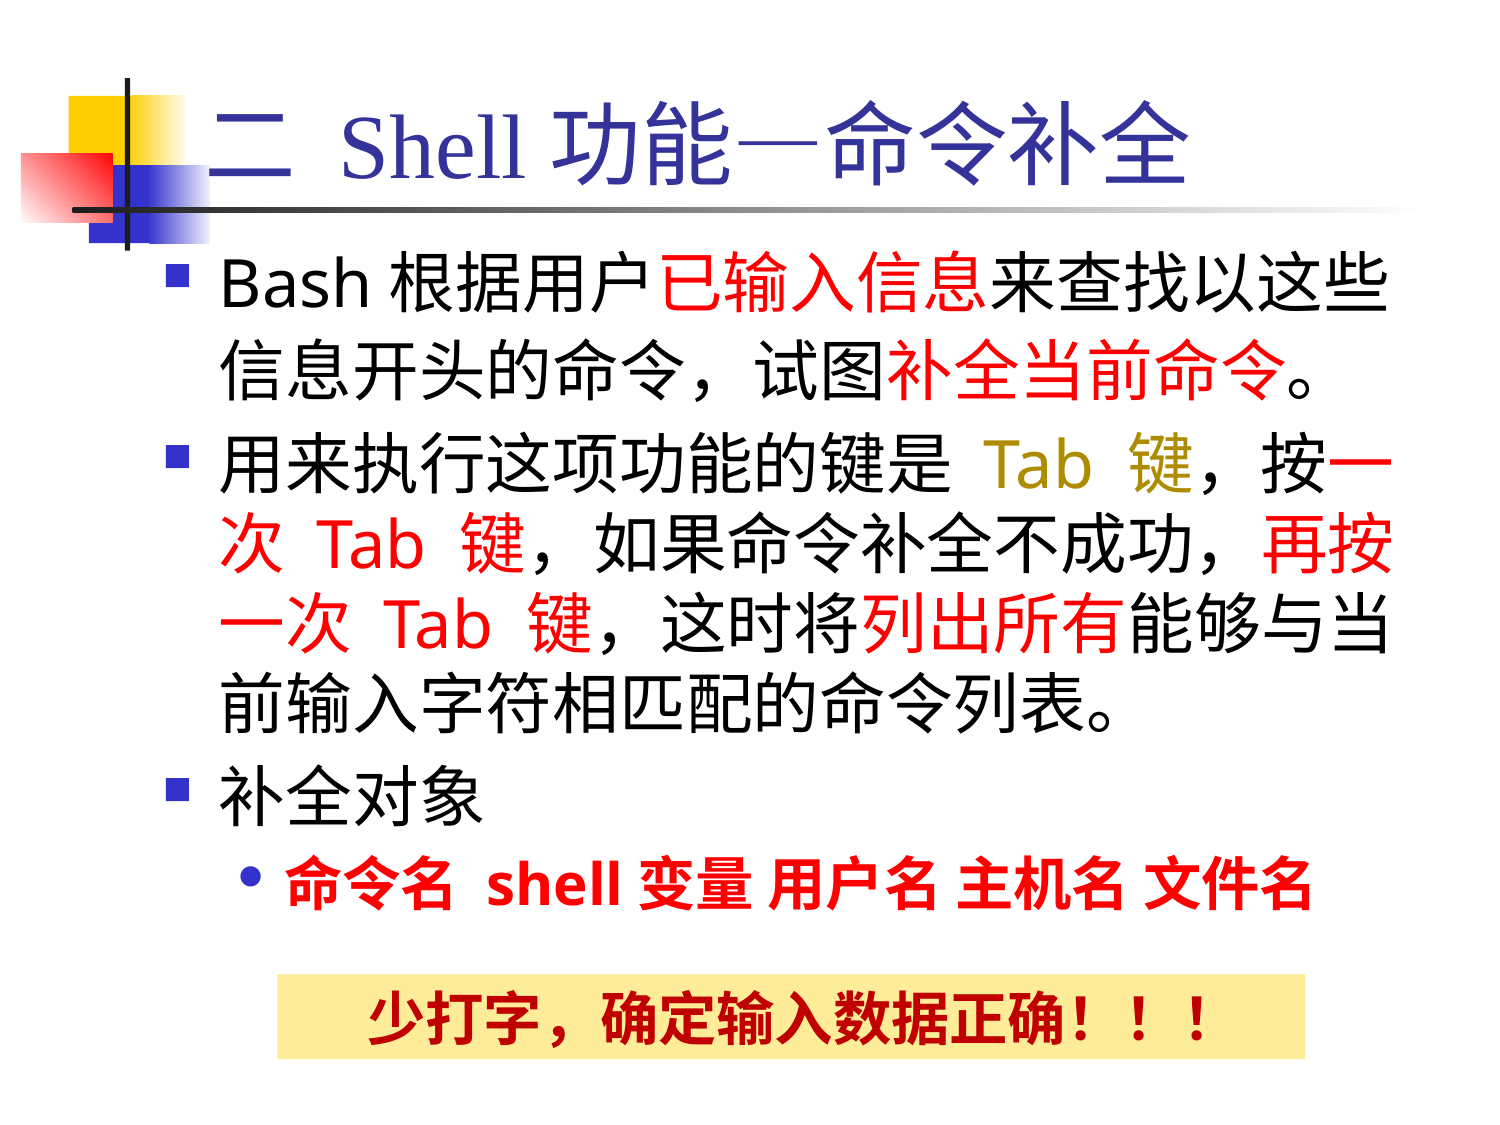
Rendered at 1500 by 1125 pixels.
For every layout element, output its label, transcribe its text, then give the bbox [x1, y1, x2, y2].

title 二 Shell功能—命令补全 [189, 31, 1468, 205]
text_box 少打字，确定输入数据正确！！！ [277, 974, 1306, 1060]
list Bash根据用户已输入信息来查找以这些信息开头的命令，试图补全当前命令。 用来执行这项功能的键是 Tab 键，按一次 Tab 键，如果命令补全不成功，再按一次 Tab 键，这时将列出所有能够与当前输入字符相匹配的命令列表。 补全对象 命令名 shell变量 用户名 主机名 文件名 [147, 224, 1423, 900]
